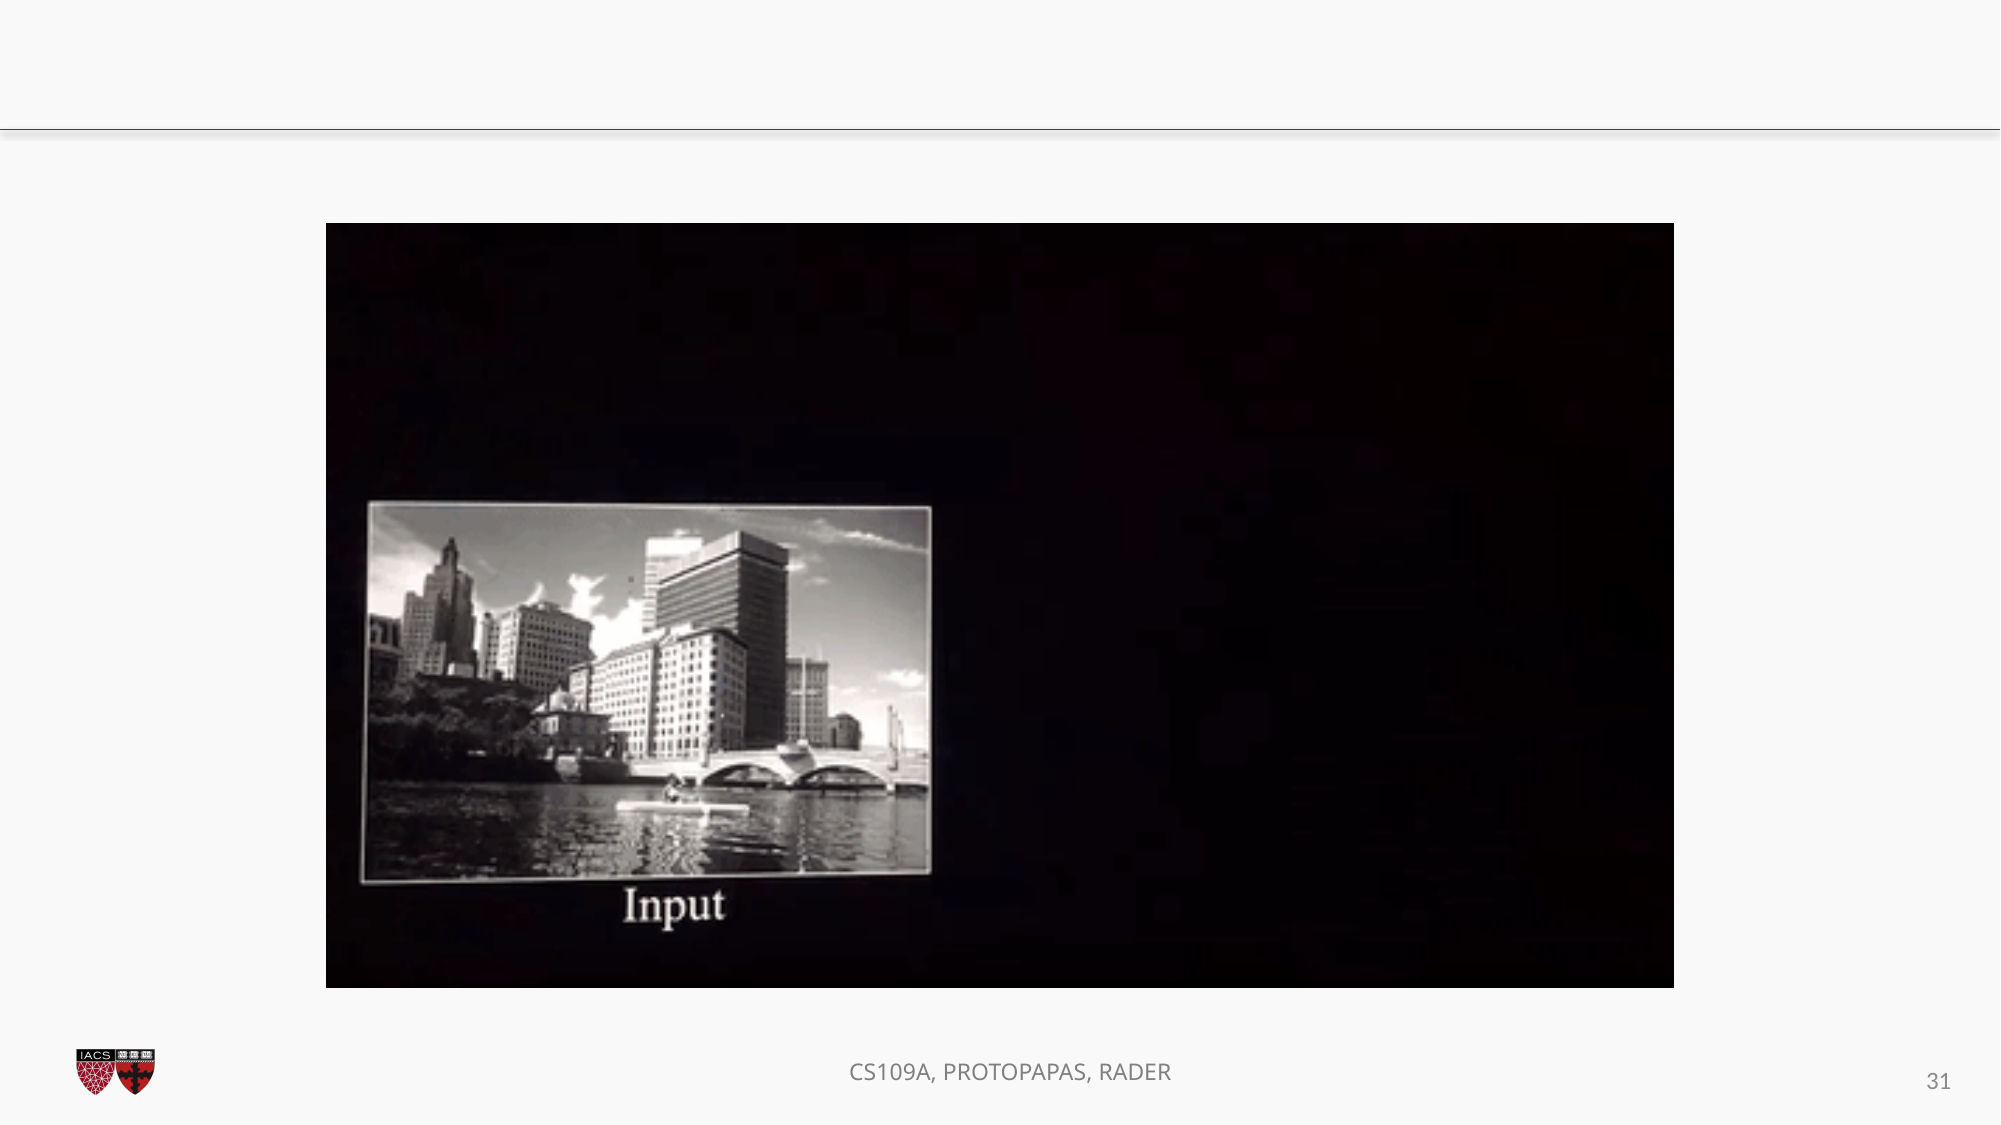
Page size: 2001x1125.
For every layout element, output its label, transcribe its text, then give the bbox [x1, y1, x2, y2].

slide_number 31 [1500, 1050, 1967, 1110]
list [325, 223, 1675, 988]
picture [75, 1049, 155, 1095]
